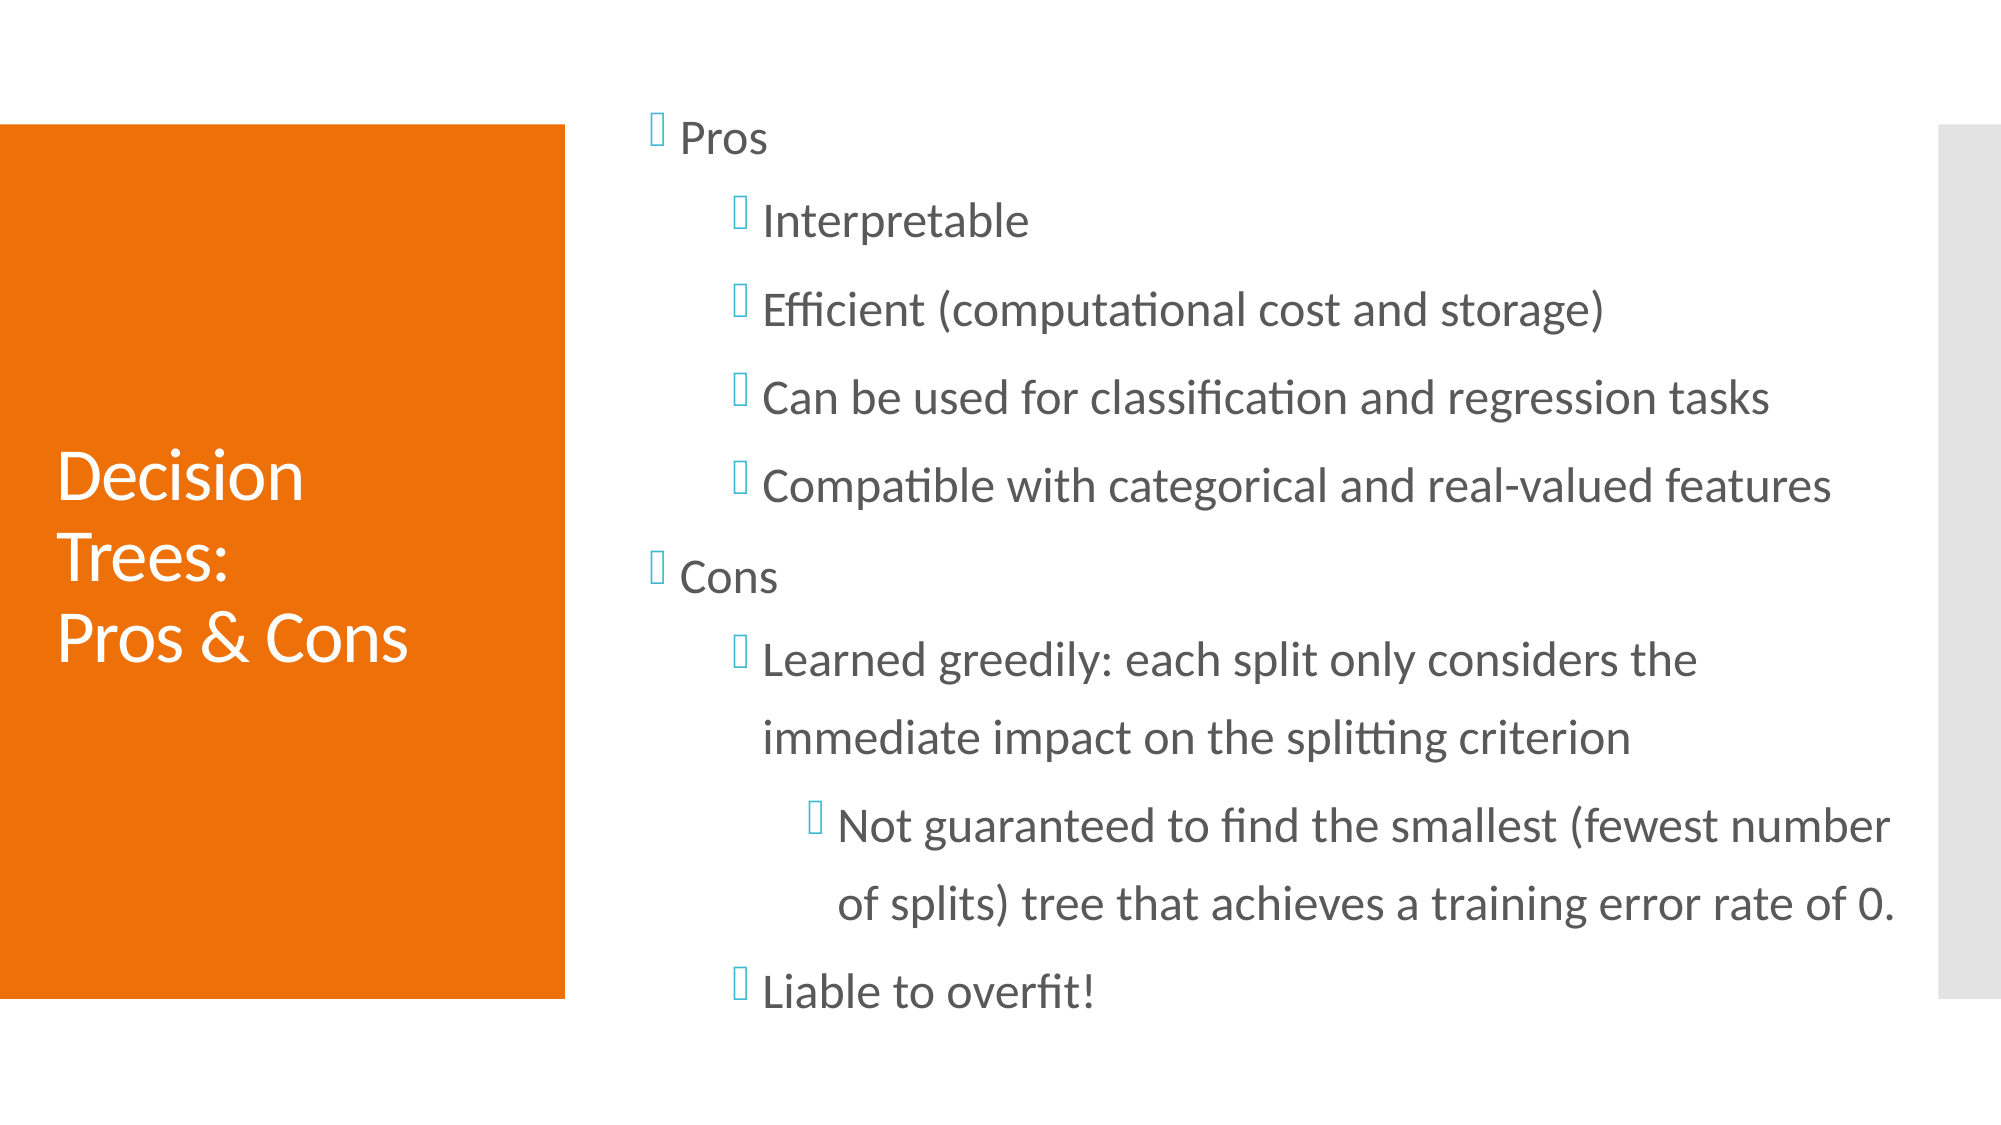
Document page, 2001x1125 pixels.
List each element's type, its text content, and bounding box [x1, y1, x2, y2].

list Pros Interpretable Efficient (computational cost and storage) Can be used for classification and regression tasks Compatible with categorical and real-valued features Cons Learned greedily: each split only considers the immediate impact on the splitting criterion Not guaranteed to find the smallest (fewest number of splits) tree that achieves a training error rate of 0. Liable to overfit! [634, 141, 1925, 982]
title Decision Trees: Pros & Cons [41, 184, 525, 940]
